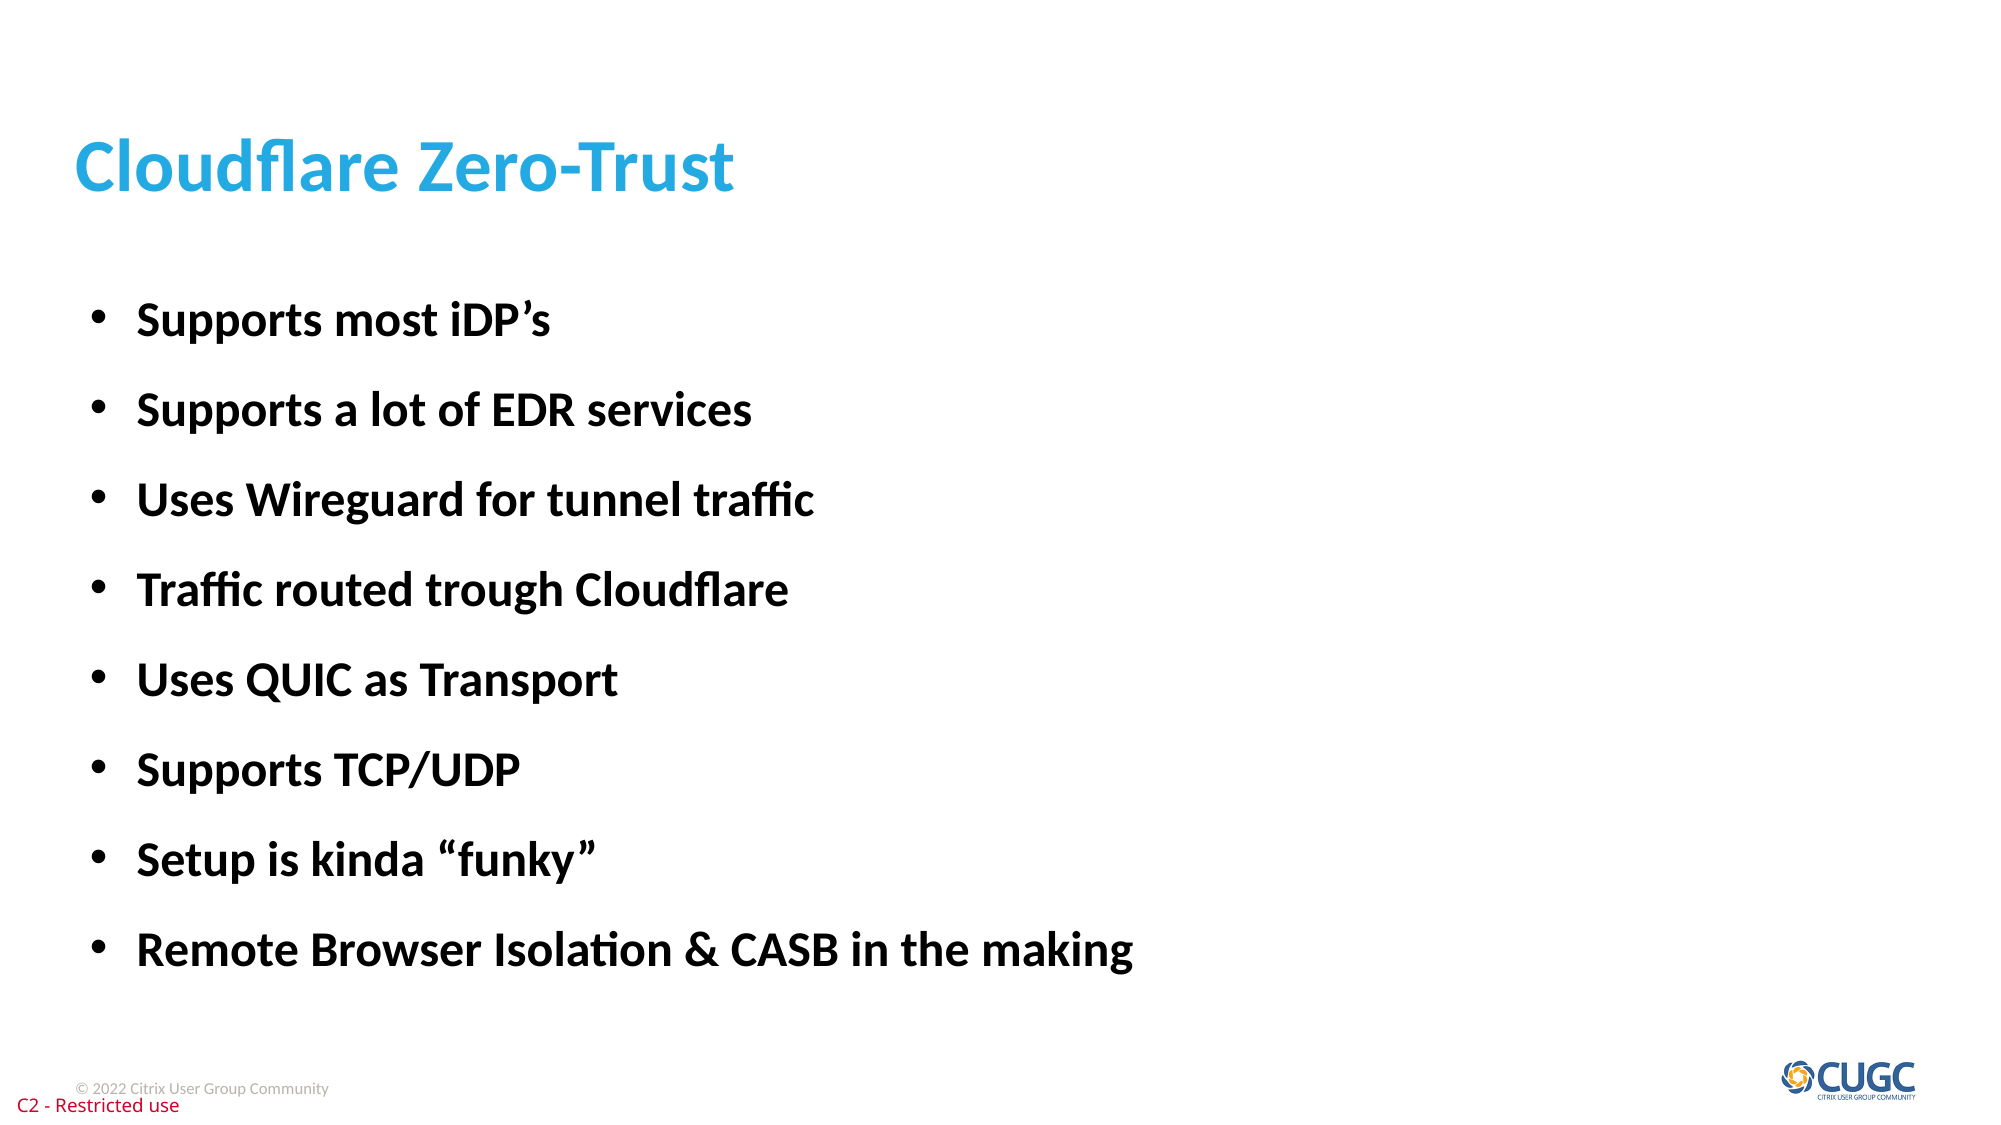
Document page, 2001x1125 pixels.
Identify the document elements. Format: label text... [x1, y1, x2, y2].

title Cloudflare Zero-Trust [75, 66, 1925, 205]
text_box Supports most iDP’s Supports a lot of EDR services Uses Wireguard for tunnel traffic Traffic routed trough Cloudflare Uses QUIC as Transport Supports TCP/UDP Setup is kinda “funky” Remote Browser Isolation & CASB in the making [74, 249, 1480, 1044]
picture [1777, 1051, 1925, 1109]
